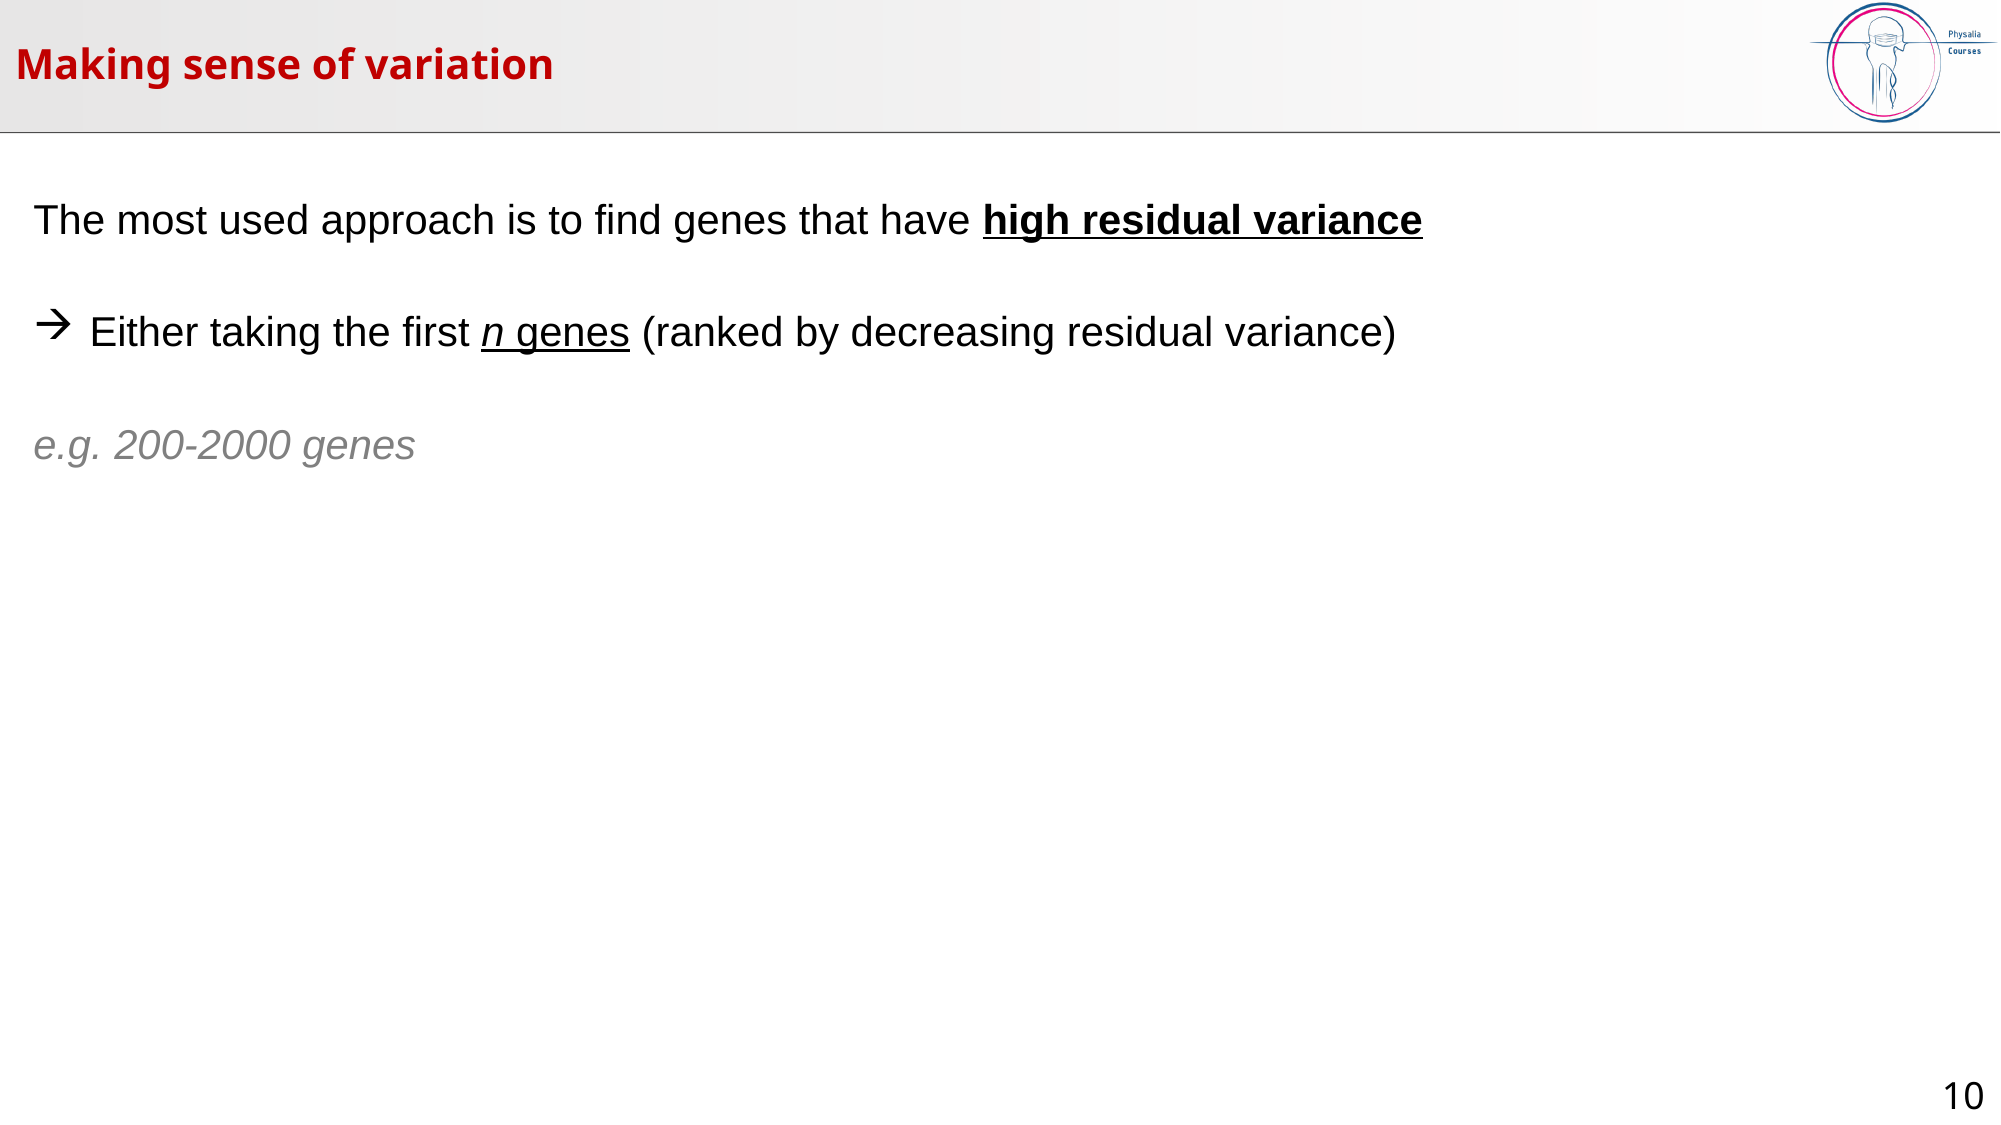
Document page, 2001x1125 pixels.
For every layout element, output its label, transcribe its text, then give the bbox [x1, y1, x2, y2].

text_box 10 [1549, 1067, 2000, 1125]
picture [1773, 0, 2000, 130]
title Making sense of variation [0, 0, 2000, 132]
list The most used approach is to find genes that have high residual variance Either taking the first n genes (ranked by decreasing residual variance) e.g. 200-2000 genes [18, 160, 1975, 1049]
